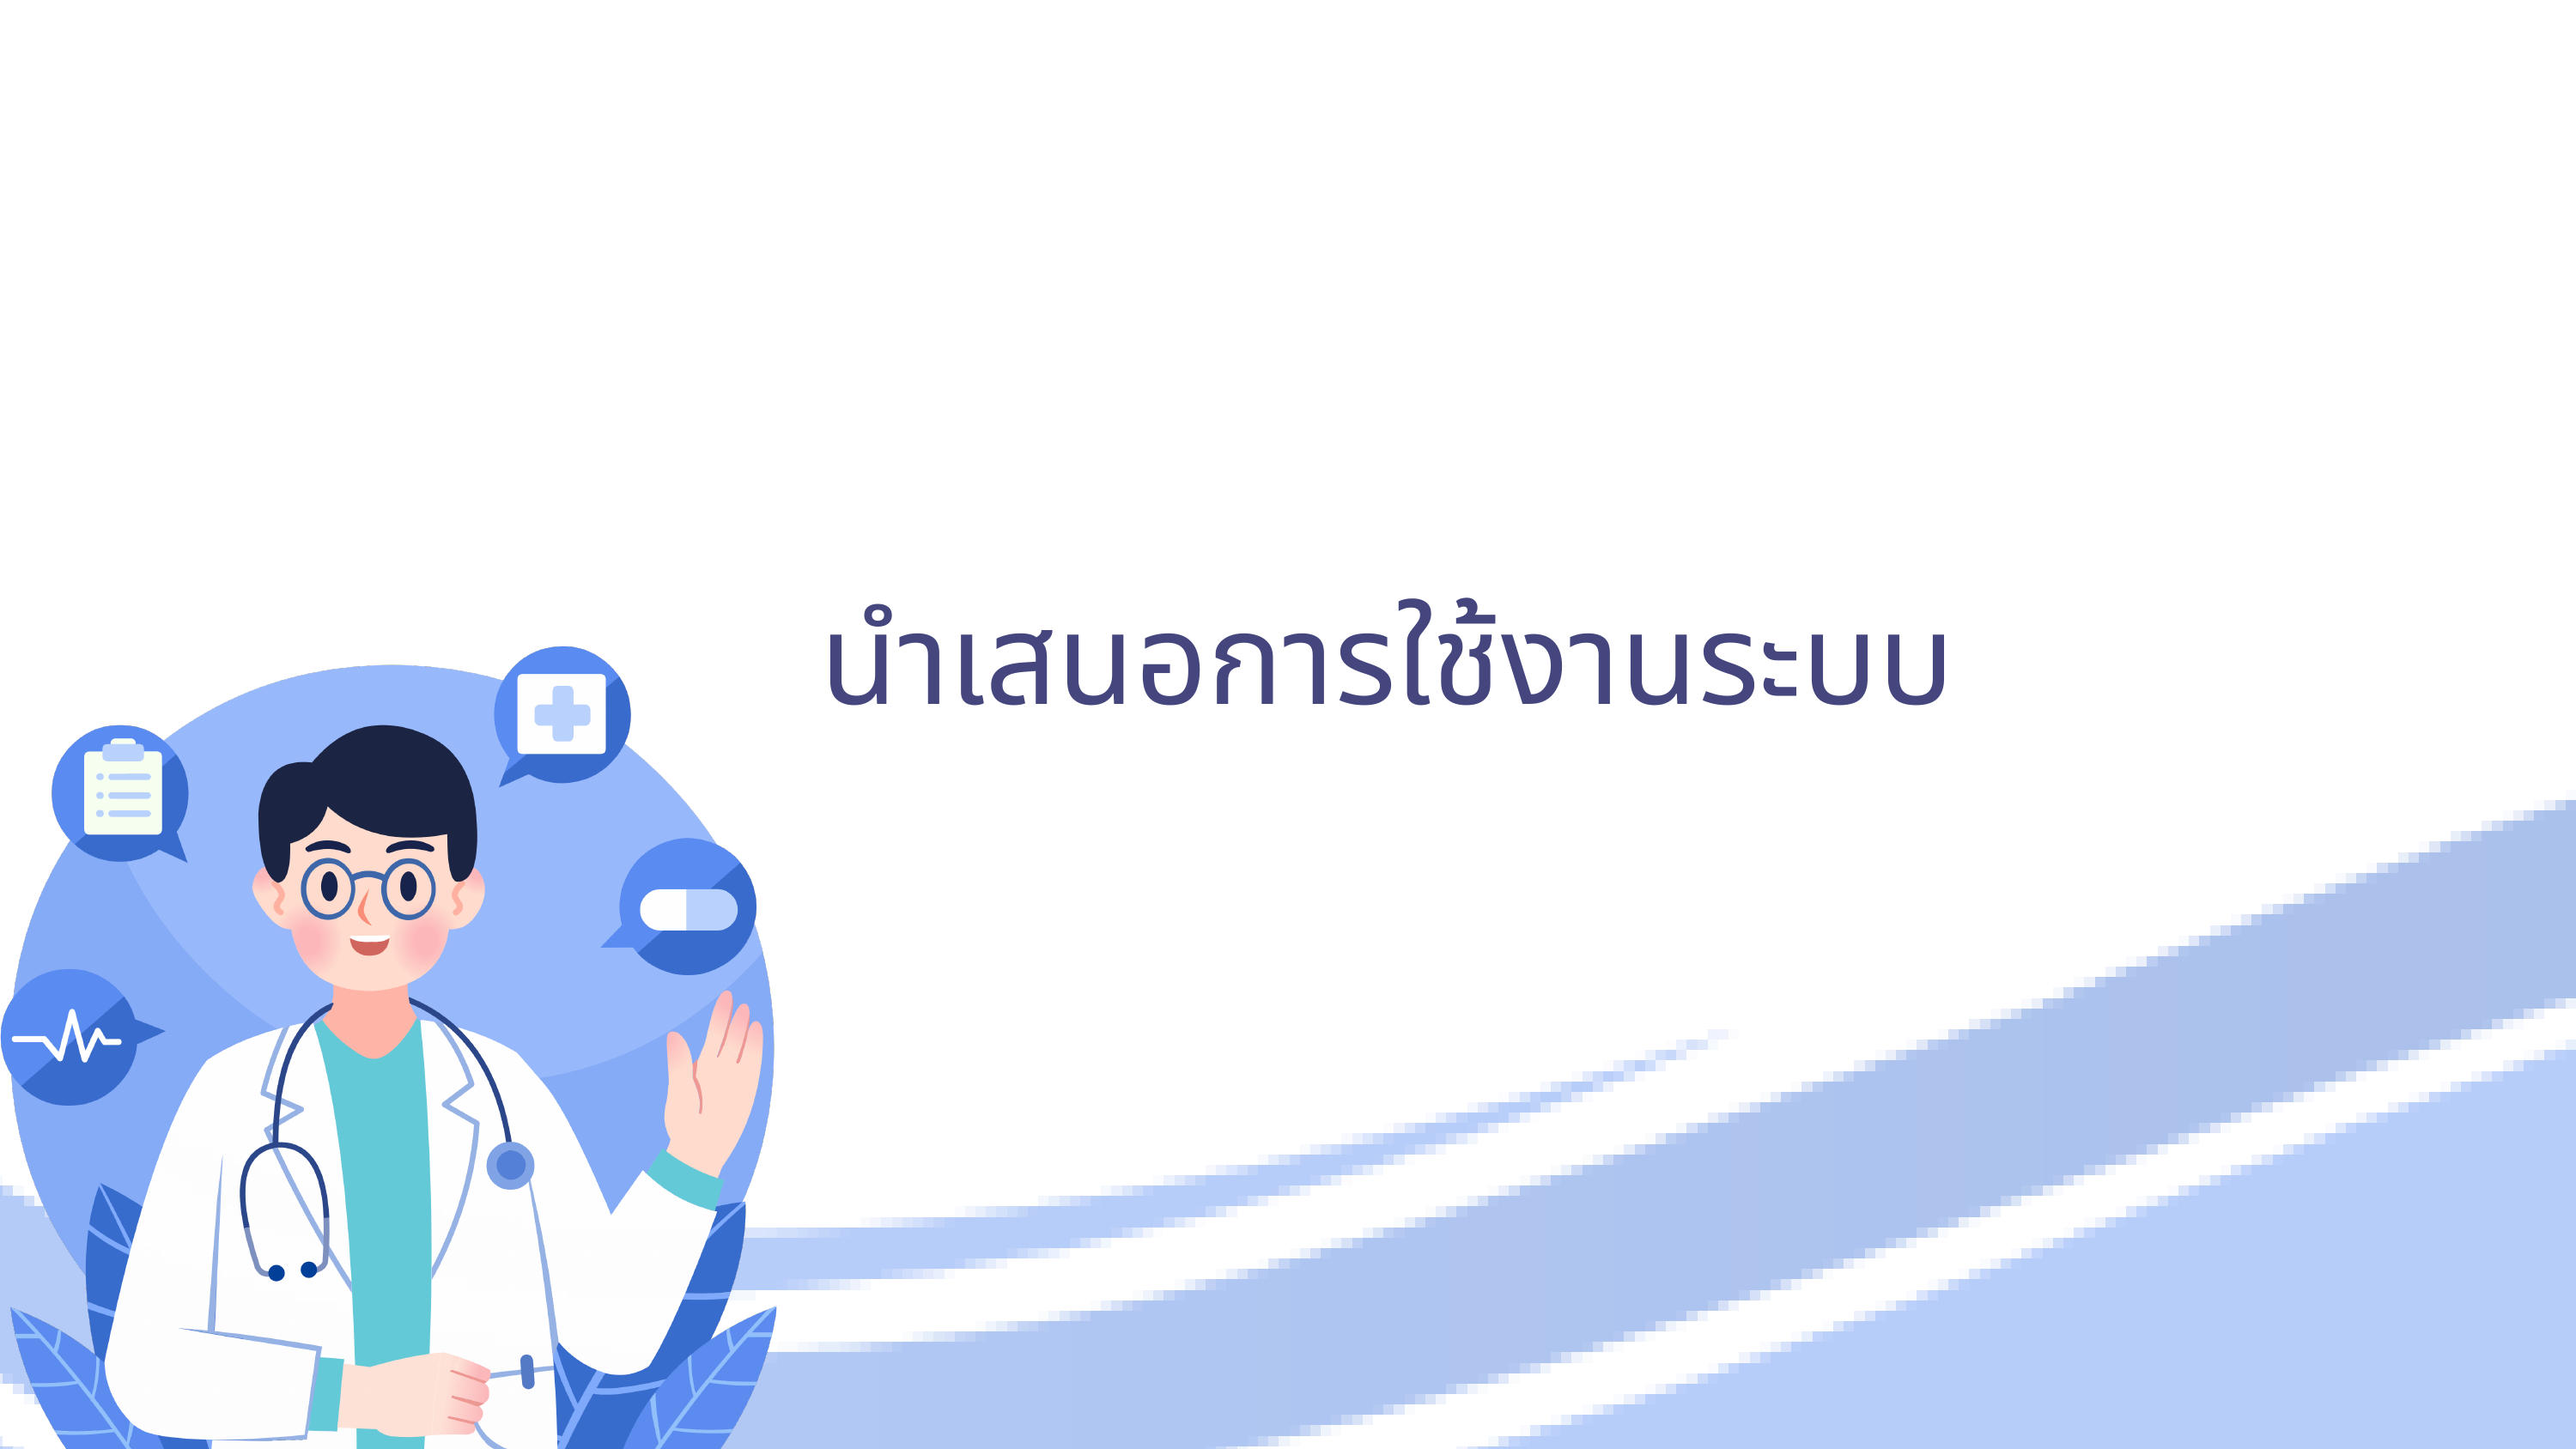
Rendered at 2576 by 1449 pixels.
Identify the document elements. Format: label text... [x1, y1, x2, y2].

text_box [777, 696, 2576, 1449]
text_box นำเสนอการใช้งานระบบ [634, 552, 2142, 730]
text_box [0, 646, 777, 1449]
